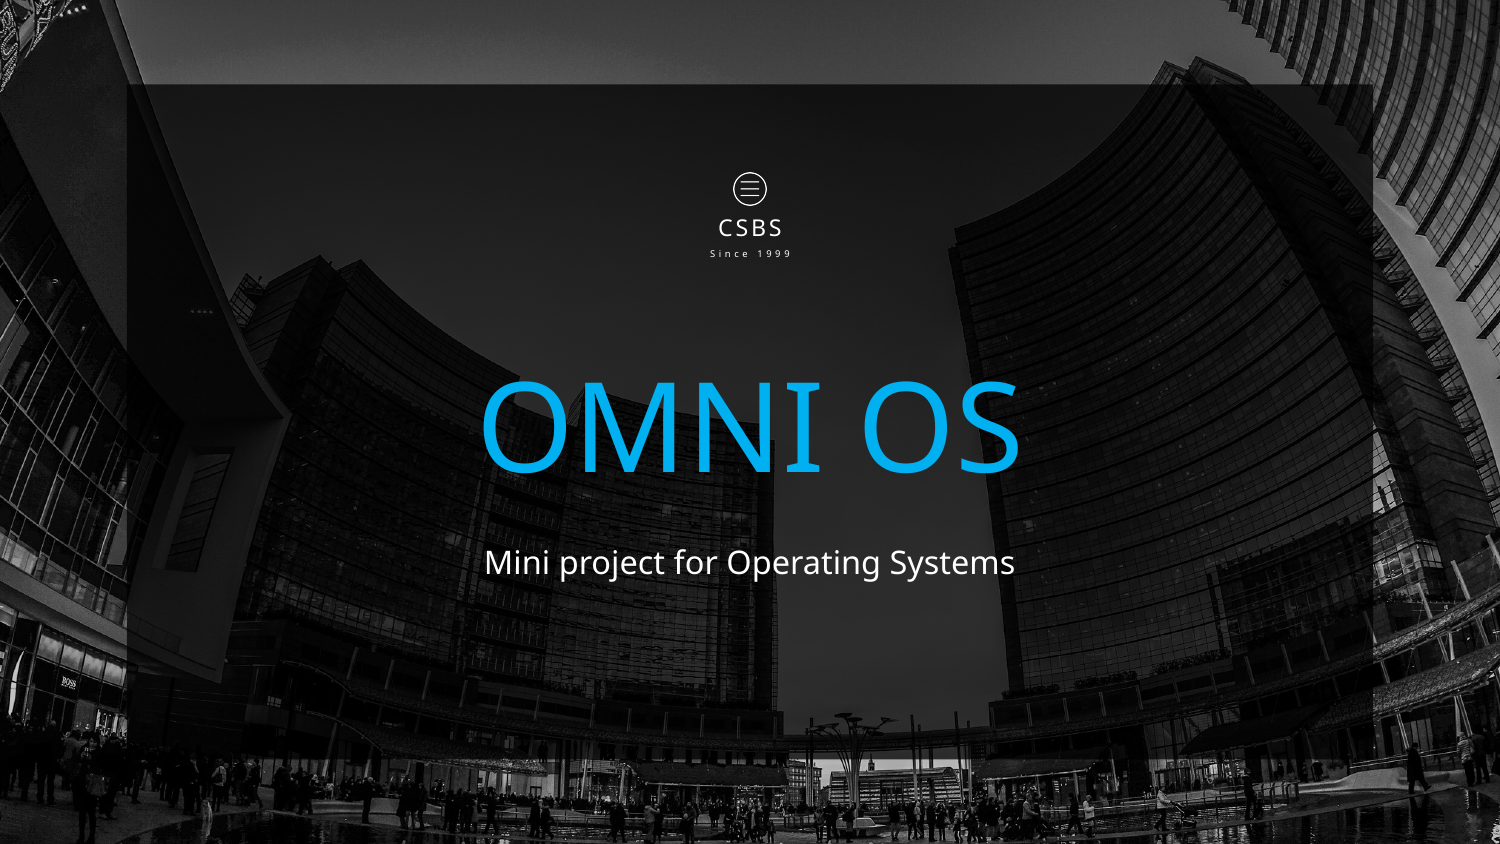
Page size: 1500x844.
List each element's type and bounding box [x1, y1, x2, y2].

text_box [227, 372, 1273, 578]
text_box [0, 0, 1500, 844]
text_box [126, 84, 1374, 760]
text_box [657, 171, 843, 259]
